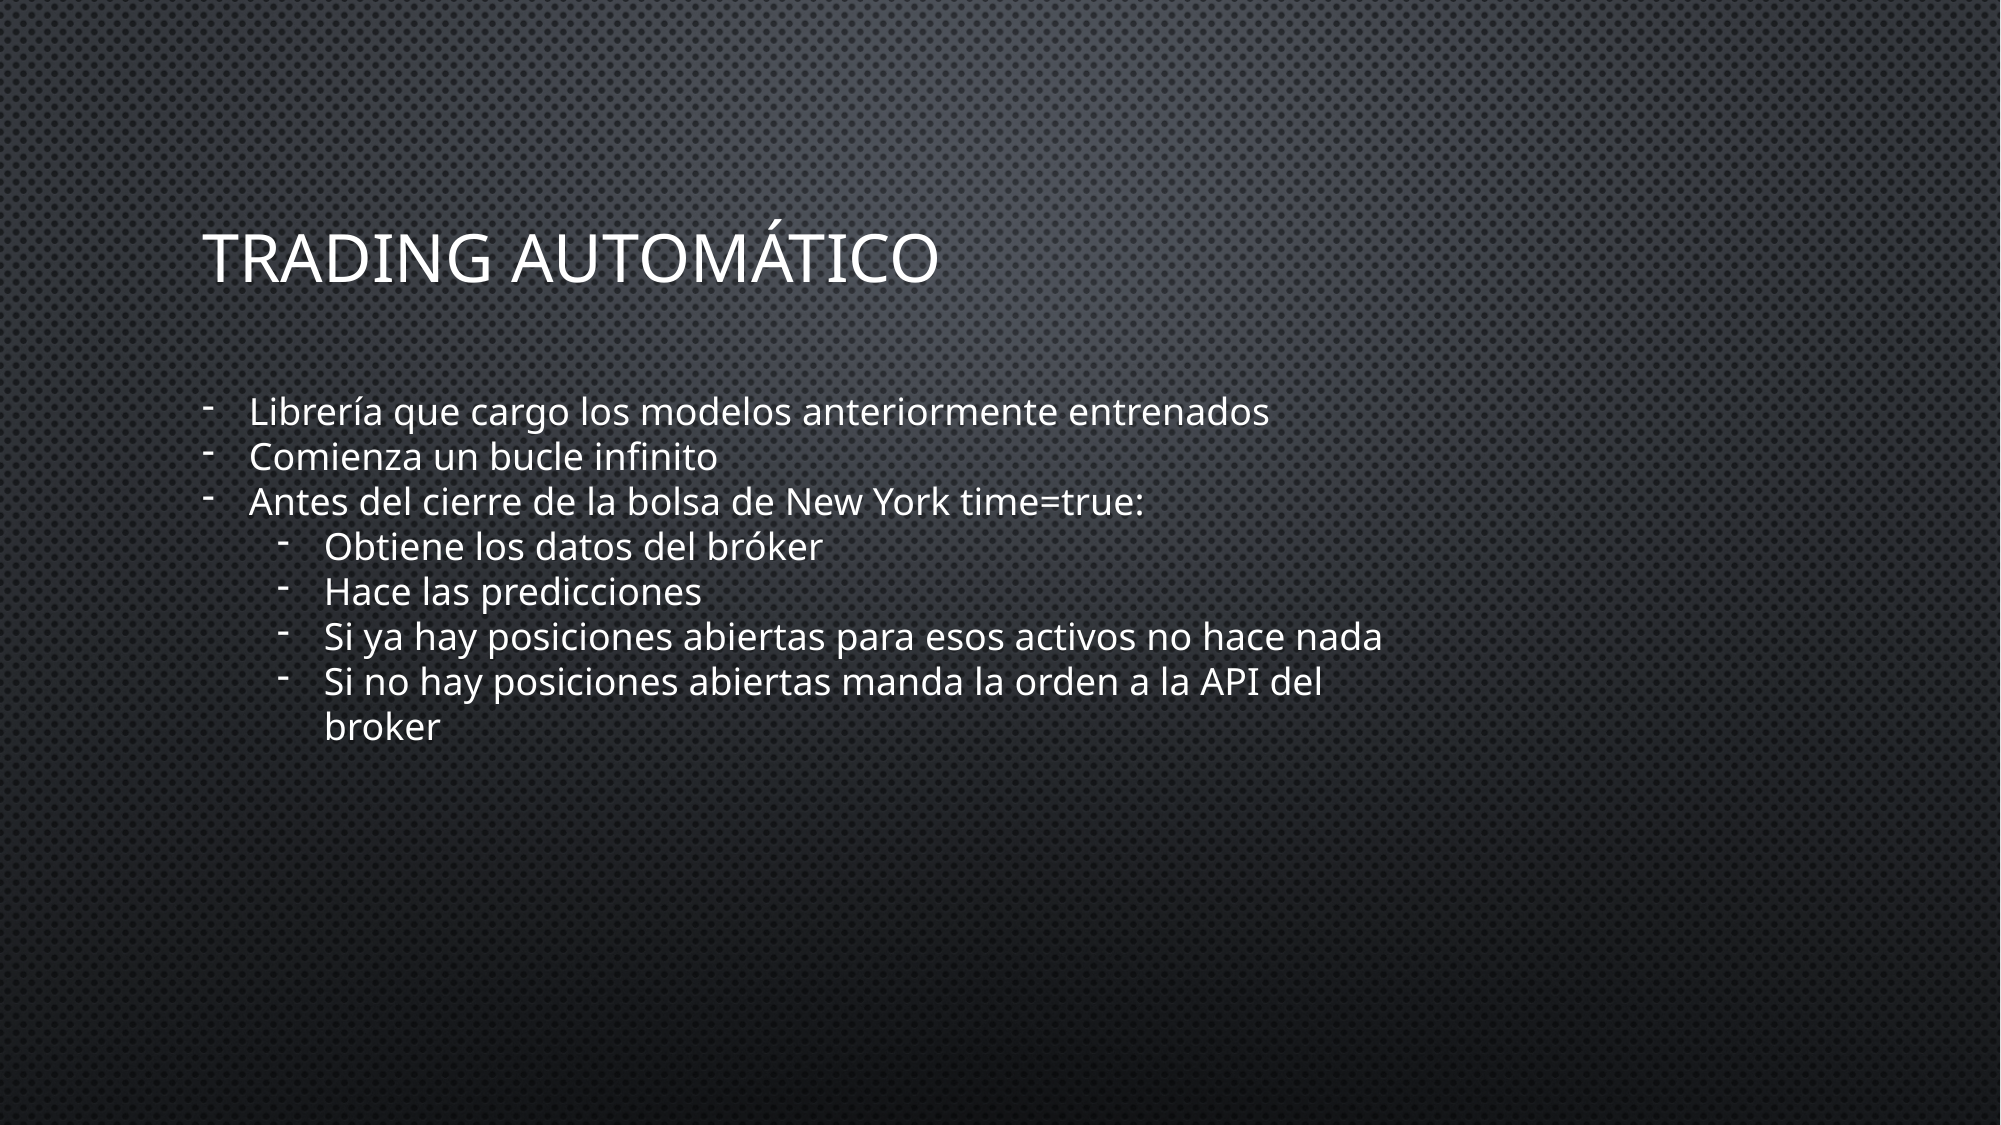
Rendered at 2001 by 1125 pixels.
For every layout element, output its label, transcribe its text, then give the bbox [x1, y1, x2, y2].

title Trading automático [187, 99, 1813, 413]
text_box Librería que cargo los modelos anteriormente entrenados Comienza un bucle infinito Antes del cierre de la bolsa de New York time=true: Obtiene los datos del bróker Hace las predicciones Si ya hay posiciones abiertas para esos activos no hace nada Si no hay posiciones abiertas manda la orden a la API del broker [187, 380, 1431, 801]
